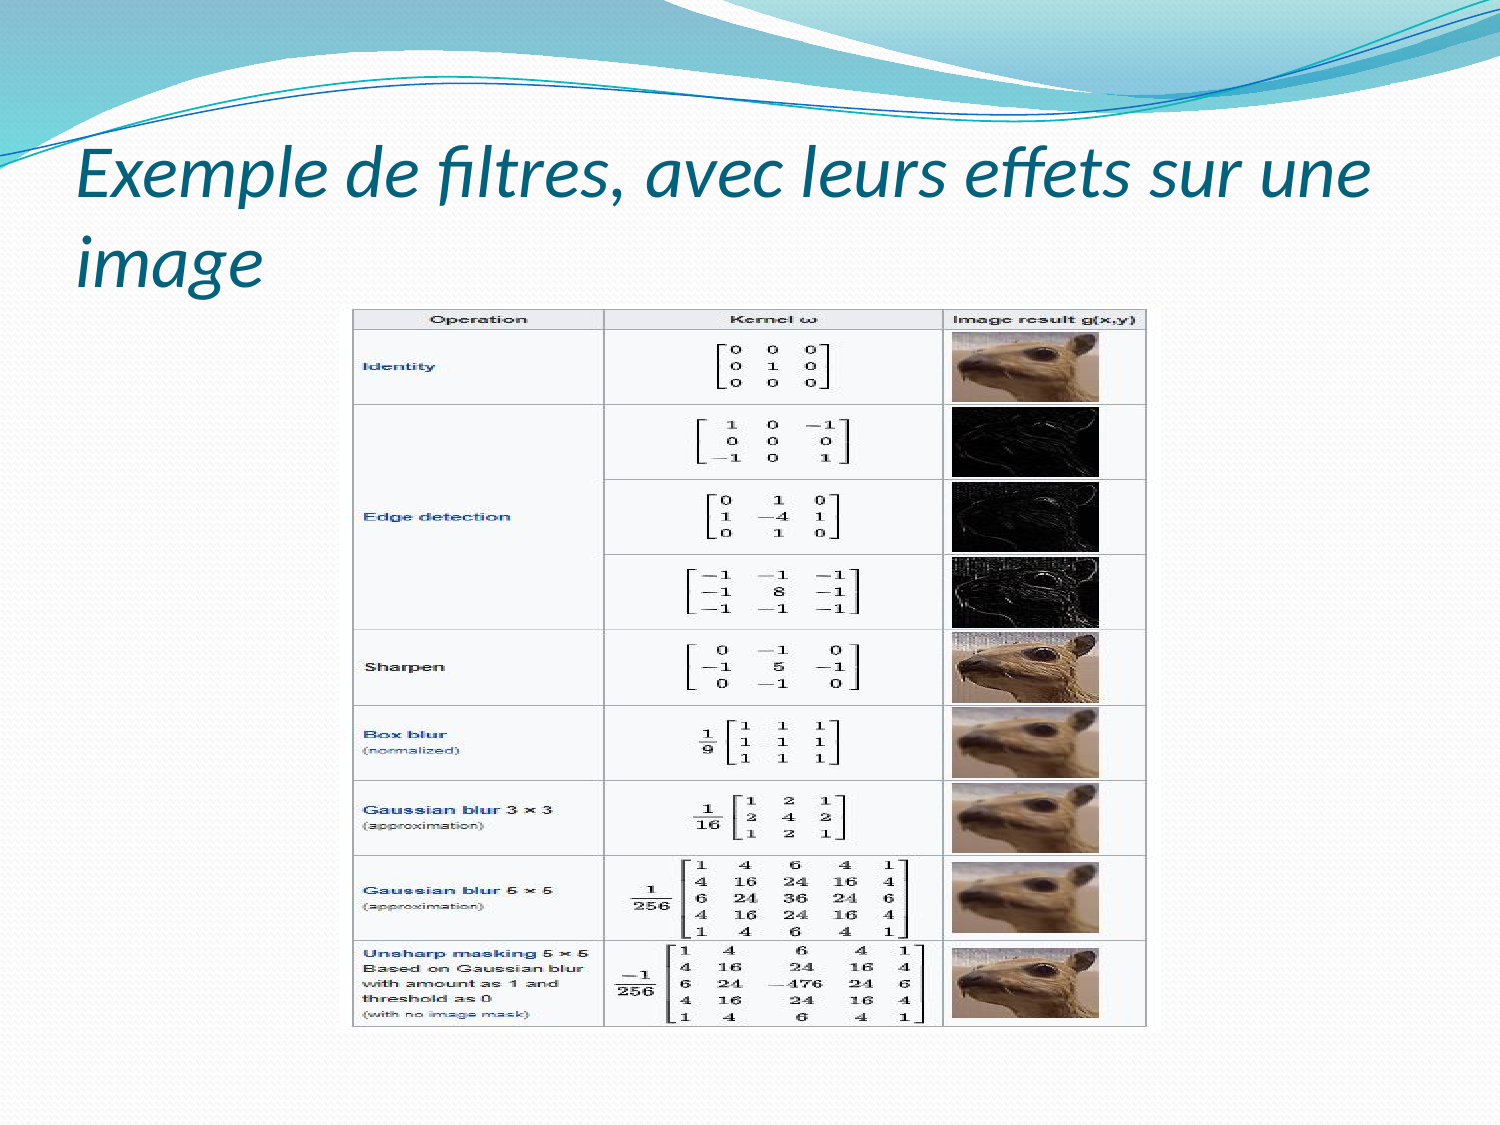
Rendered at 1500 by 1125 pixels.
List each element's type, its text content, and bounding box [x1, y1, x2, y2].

title Exemple de filtres, avec leurs effets sur une image [75, 115, 1425, 303]
picture [339, 304, 1161, 1032]
